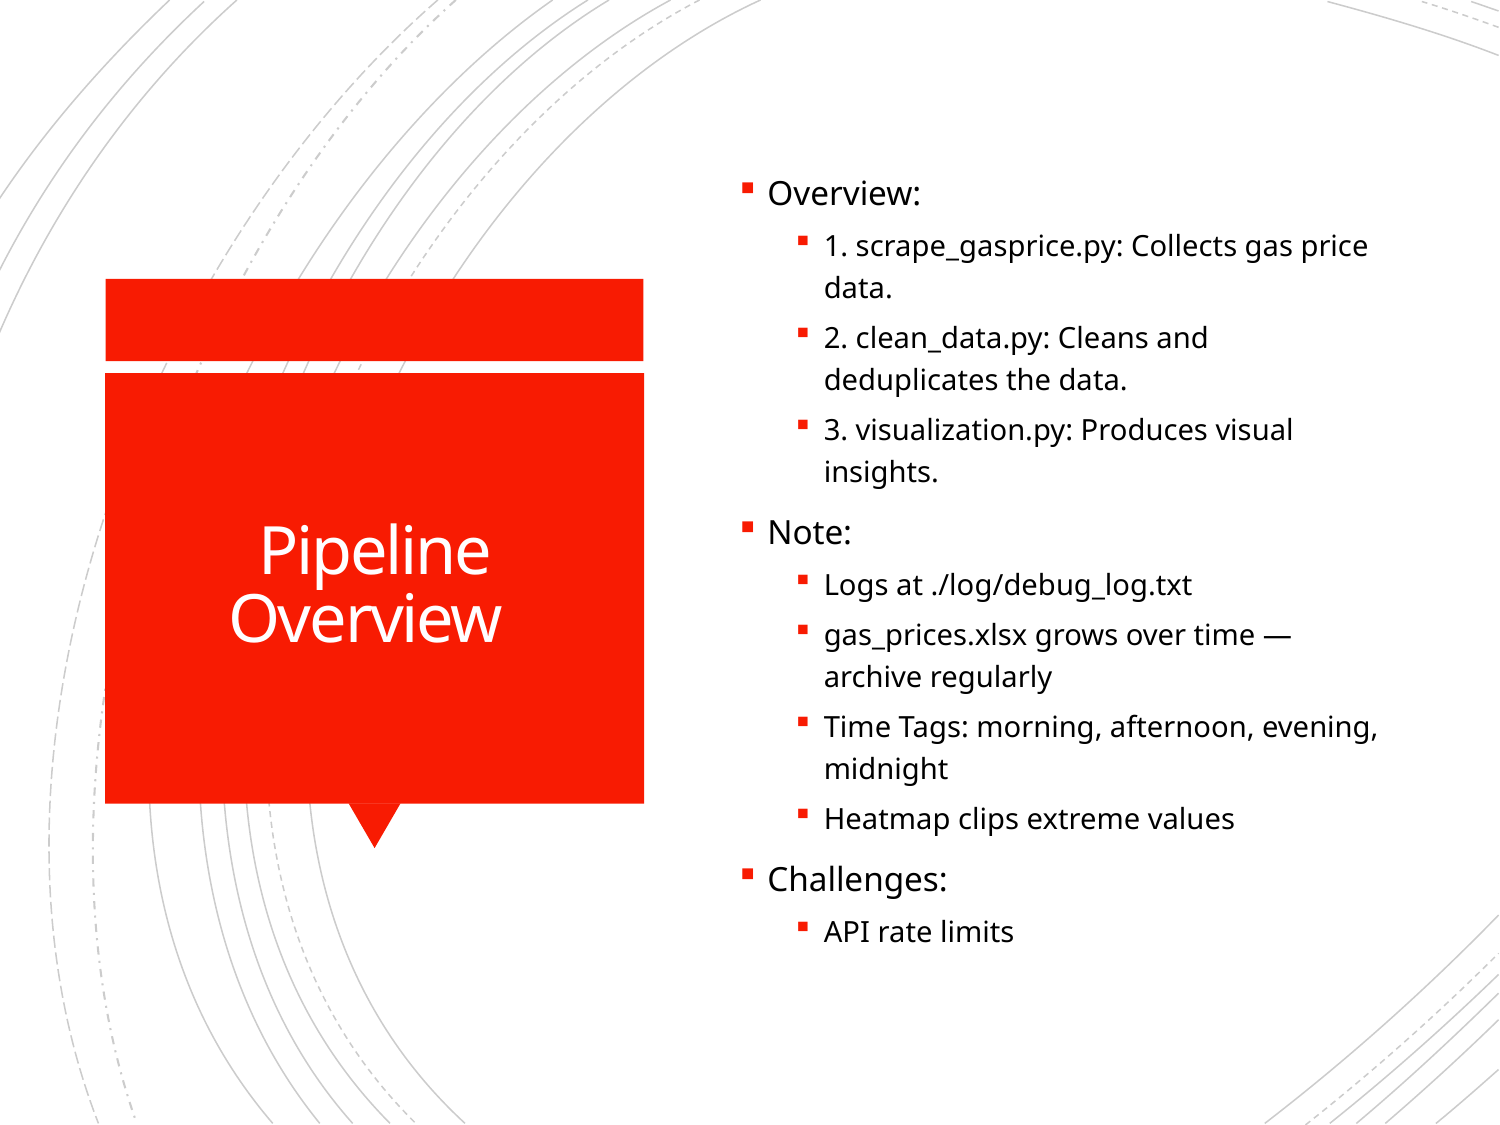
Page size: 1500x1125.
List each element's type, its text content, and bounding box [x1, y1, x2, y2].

title Pipeline Overview [118, 385, 630, 790]
list Overview: 1. scrape_gasprice.py: Collects gas price data. 2. clean_data.py: Cleans and deduplicates the data. 3. visualization.py: Produces visual insights. Note: Logs at ./log/debug_log.txt gas_prices.xlsx grows over time — archive regularly Time Tags: morning, afternoon, evening, midnight Heatmap clips extreme values Challenges: API rate limits [724, 131, 1396, 1045]
